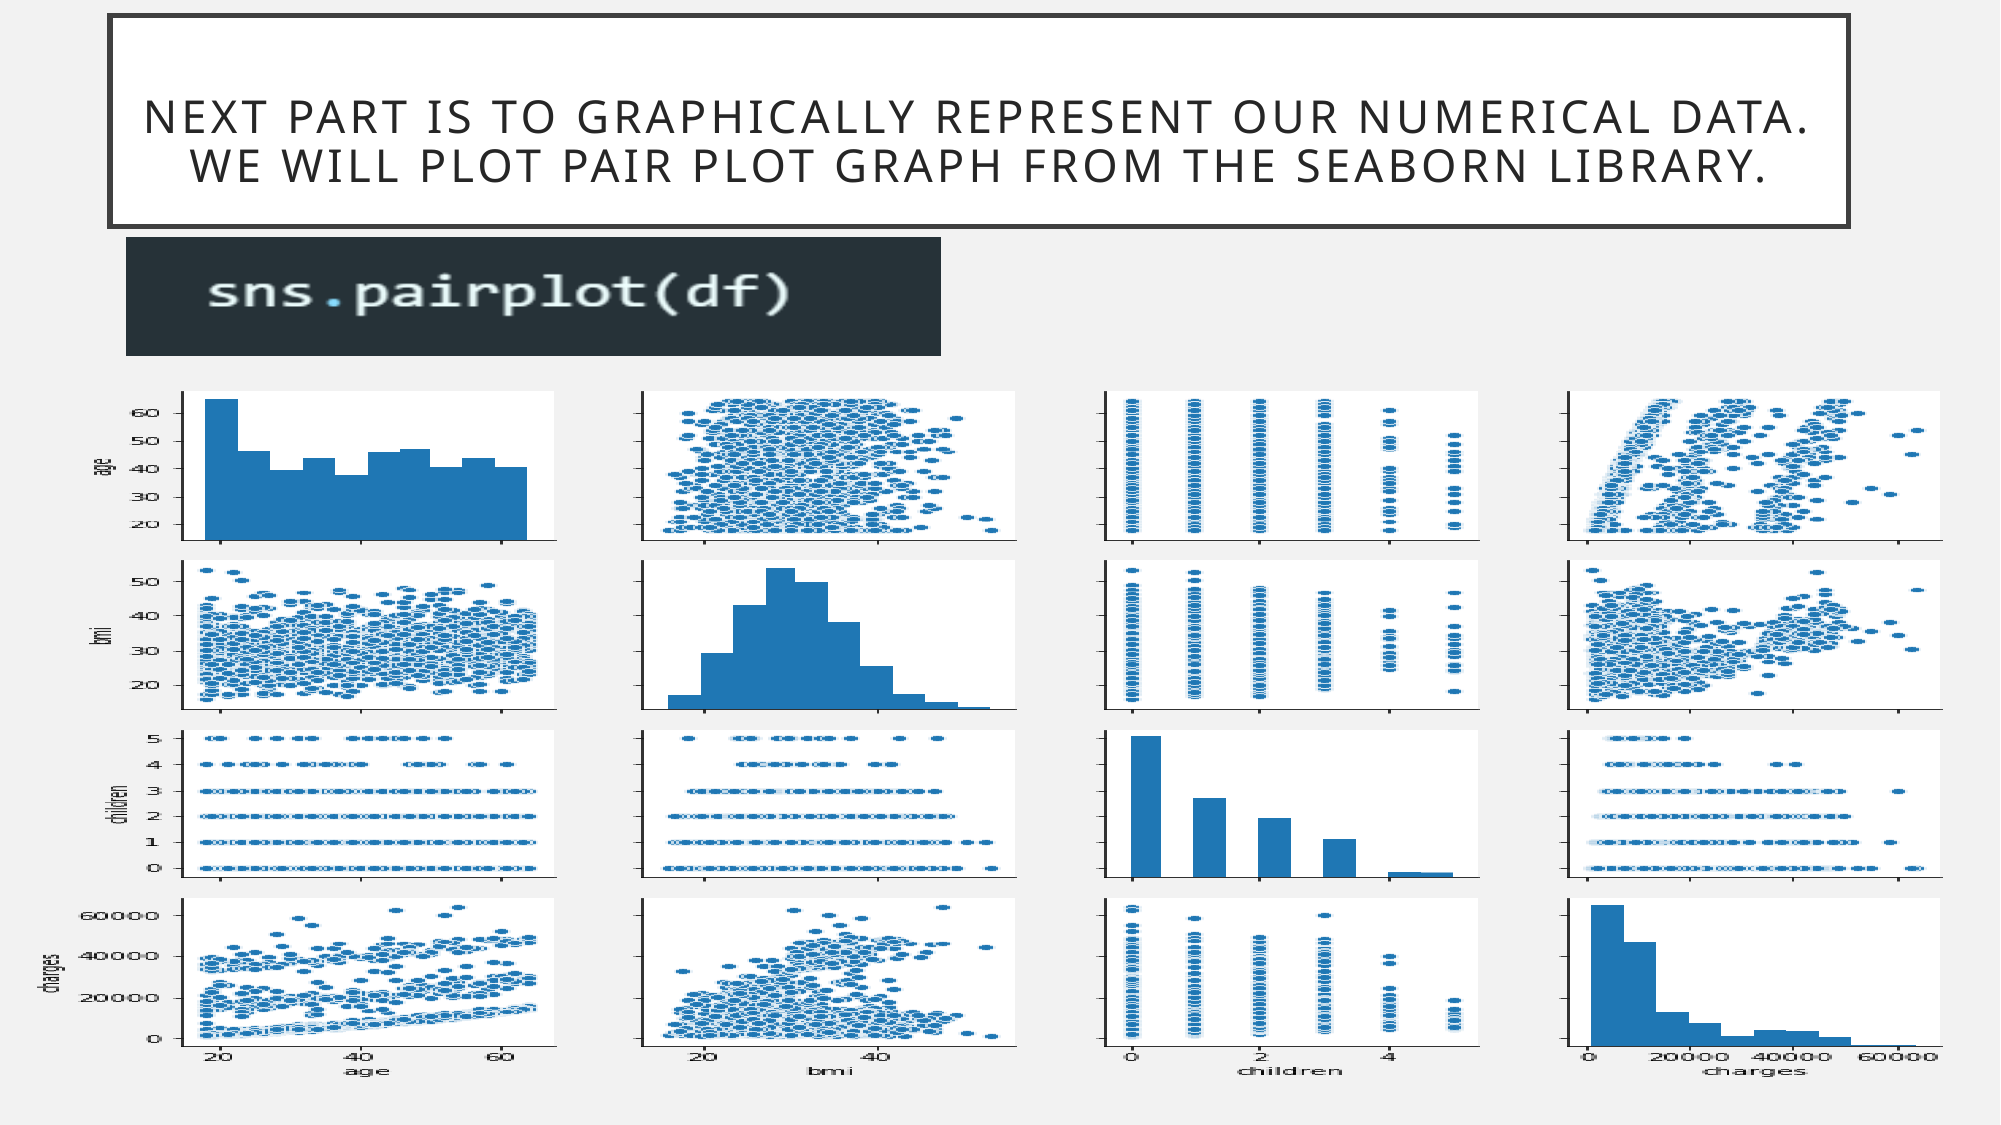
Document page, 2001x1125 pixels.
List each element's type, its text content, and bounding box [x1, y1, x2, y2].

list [126, 237, 941, 356]
title Next part is to graphically represent our numerical data. We will plot pair plot graph from the seaborn library. [107, 13, 1851, 229]
picture [18, 381, 1968, 1083]
